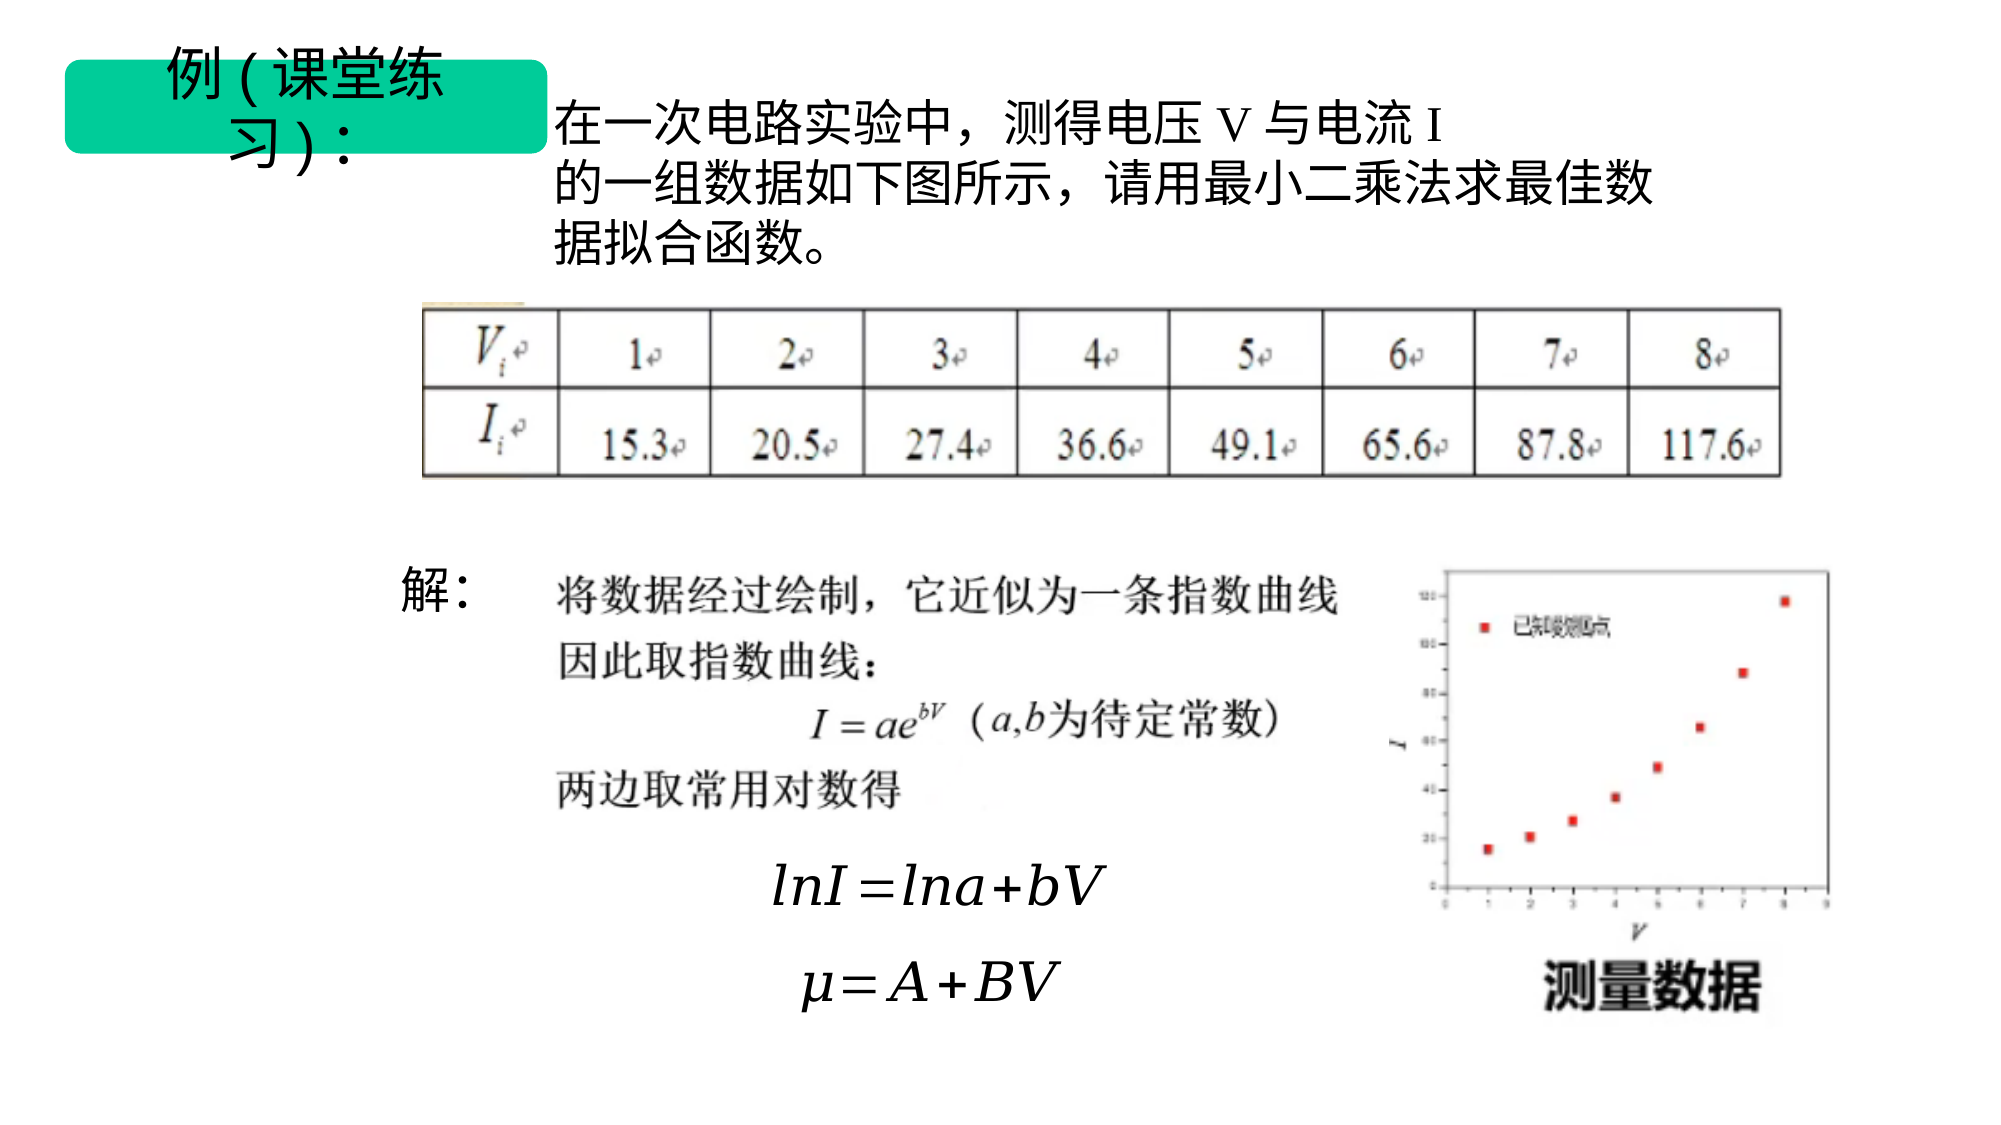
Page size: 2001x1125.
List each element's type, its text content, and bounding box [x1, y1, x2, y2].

text_box 解： [385, 550, 563, 626]
text_box 在一次电路实验中，测得电压V与电流I 的一组数据如下图所示，请用最小二乘法求最佳数据拟合函数。 [539, 84, 1685, 280]
picture [1389, 538, 1863, 1030]
picture [539, 561, 1346, 823]
text_box 例(课堂练习)： [64, 59, 548, 154]
picture [422, 302, 1788, 480]
